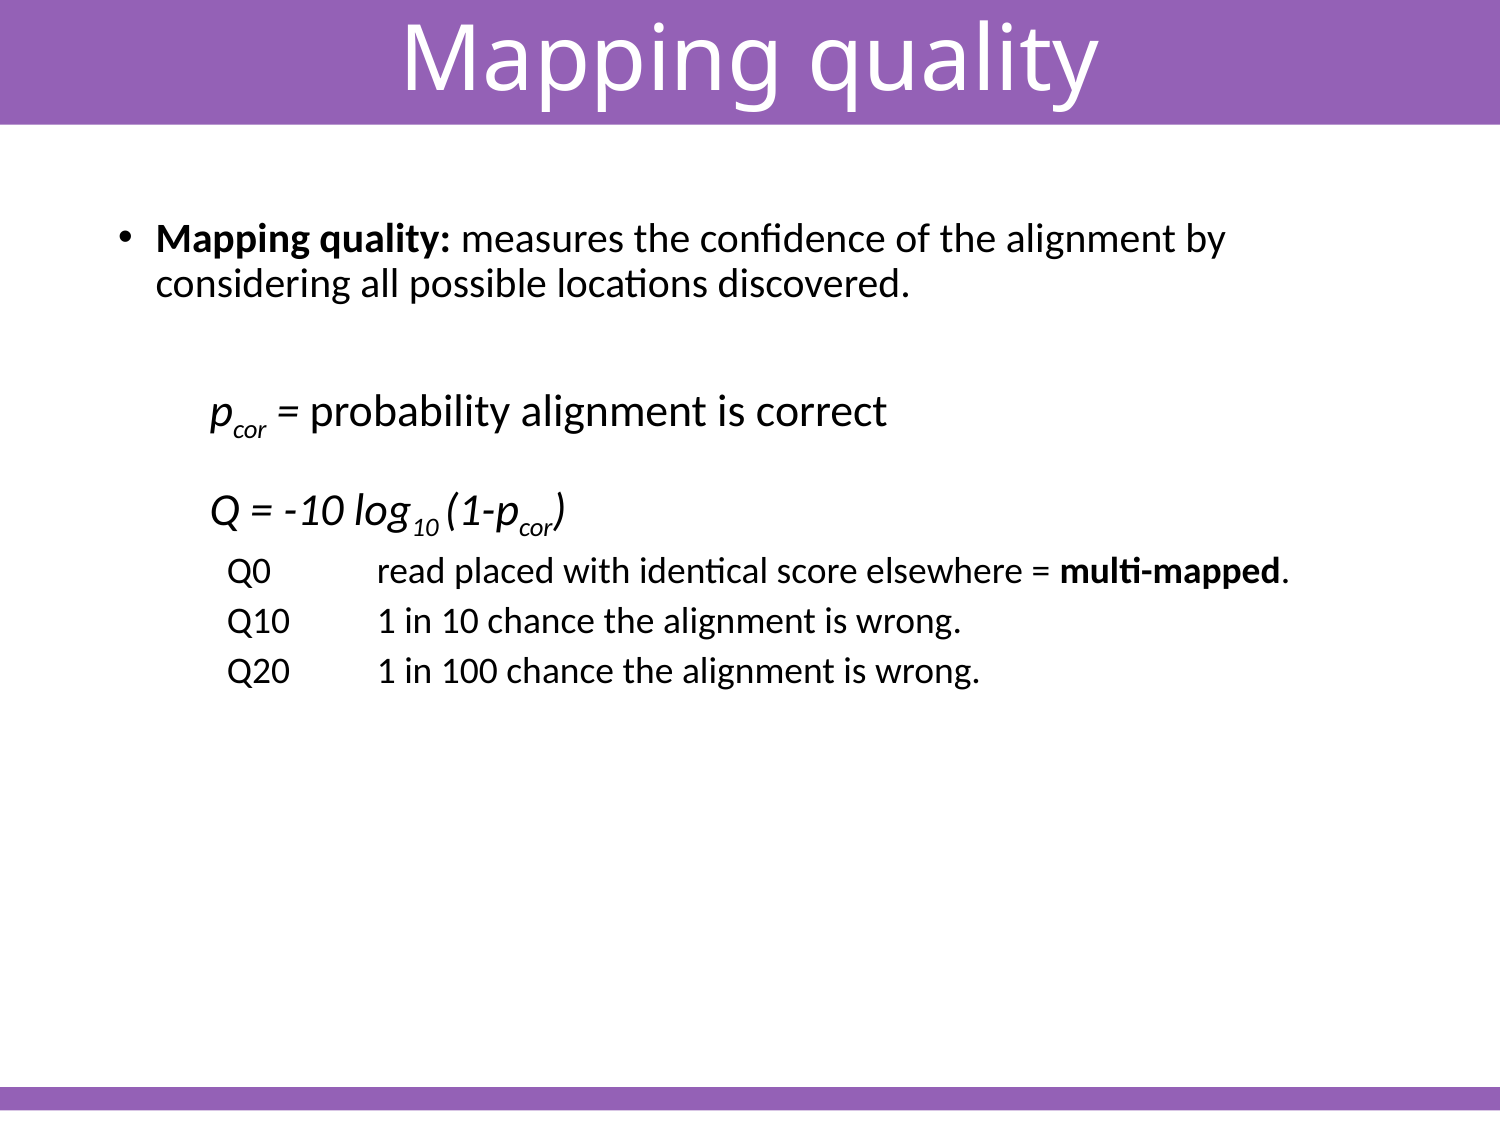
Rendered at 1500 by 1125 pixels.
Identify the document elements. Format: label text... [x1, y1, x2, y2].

text_box Mapping quality [103, 0, 1397, 125]
text_box [0, 1086, 1500, 1111]
list Mapping quality: measures the confidence of the alignment by considering all possible locations discovered. [103, 208, 1397, 997]
text_box [0, 0, 1500, 126]
text_box pcor = probability alignment is correct Q = -10 log10 (1-pcor) Q0 read placed with identical score elsewhere = multi-mapped. Q10 1 in 10 chance the alignment is wrong. Q20 1 in 100 chance the alignment is wrong. [194, 342, 1306, 699]
